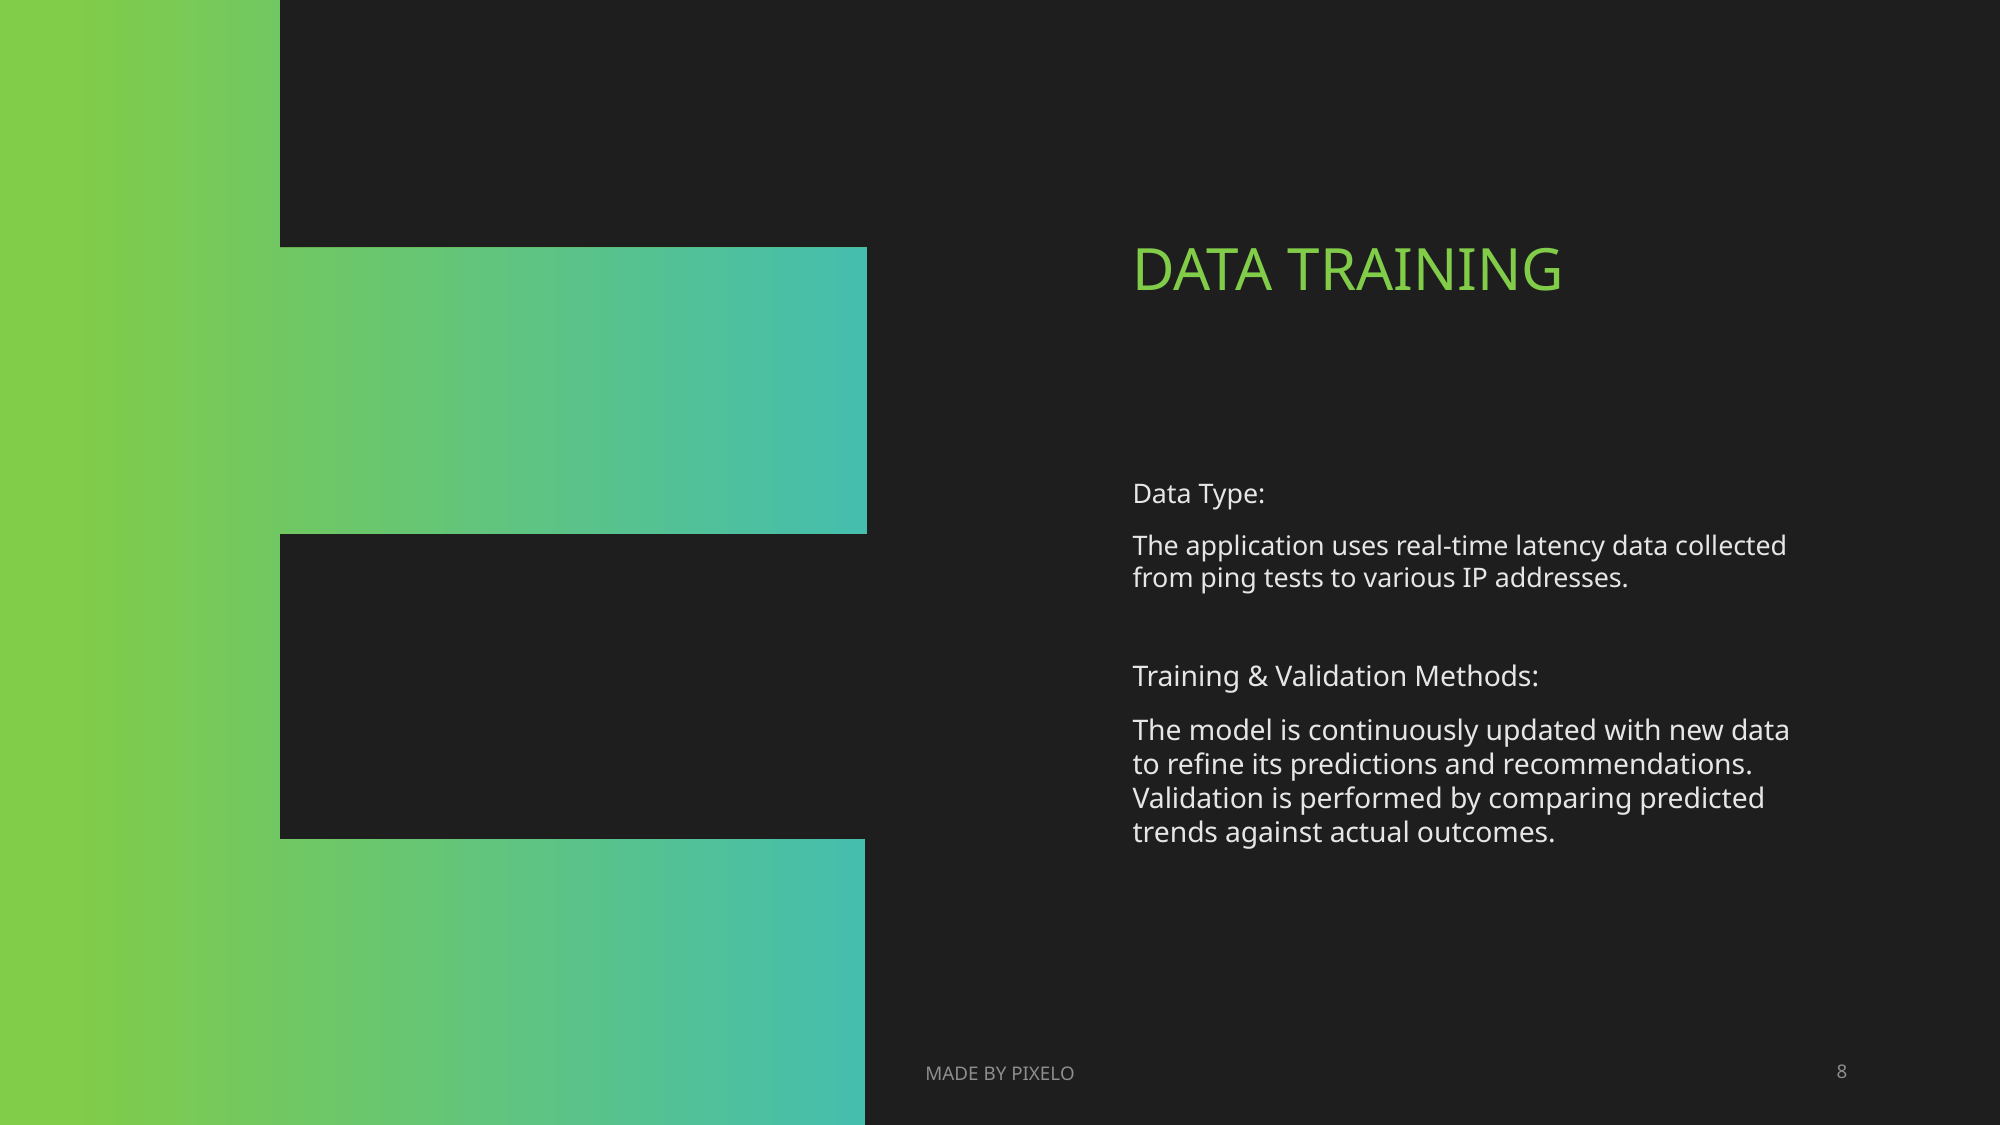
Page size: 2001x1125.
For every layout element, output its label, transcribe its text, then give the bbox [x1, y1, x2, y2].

title DATA TRAINING [1132, 232, 1863, 385]
list Training & Validation Methods: The model is continuously updated with new data to refine its predictions and recommendations. Validation is performed by comparing predicted trends against actual outcomes. [1132, 650, 1814, 893]
list Data Type: The application uses real-time latency data collected from ping tests to various IP addresses. [1132, 469, 1811, 622]
footer MADE BY PIXELO [662, 1042, 1338, 1103]
slide_number 8 [1412, 1042, 1863, 1103]
